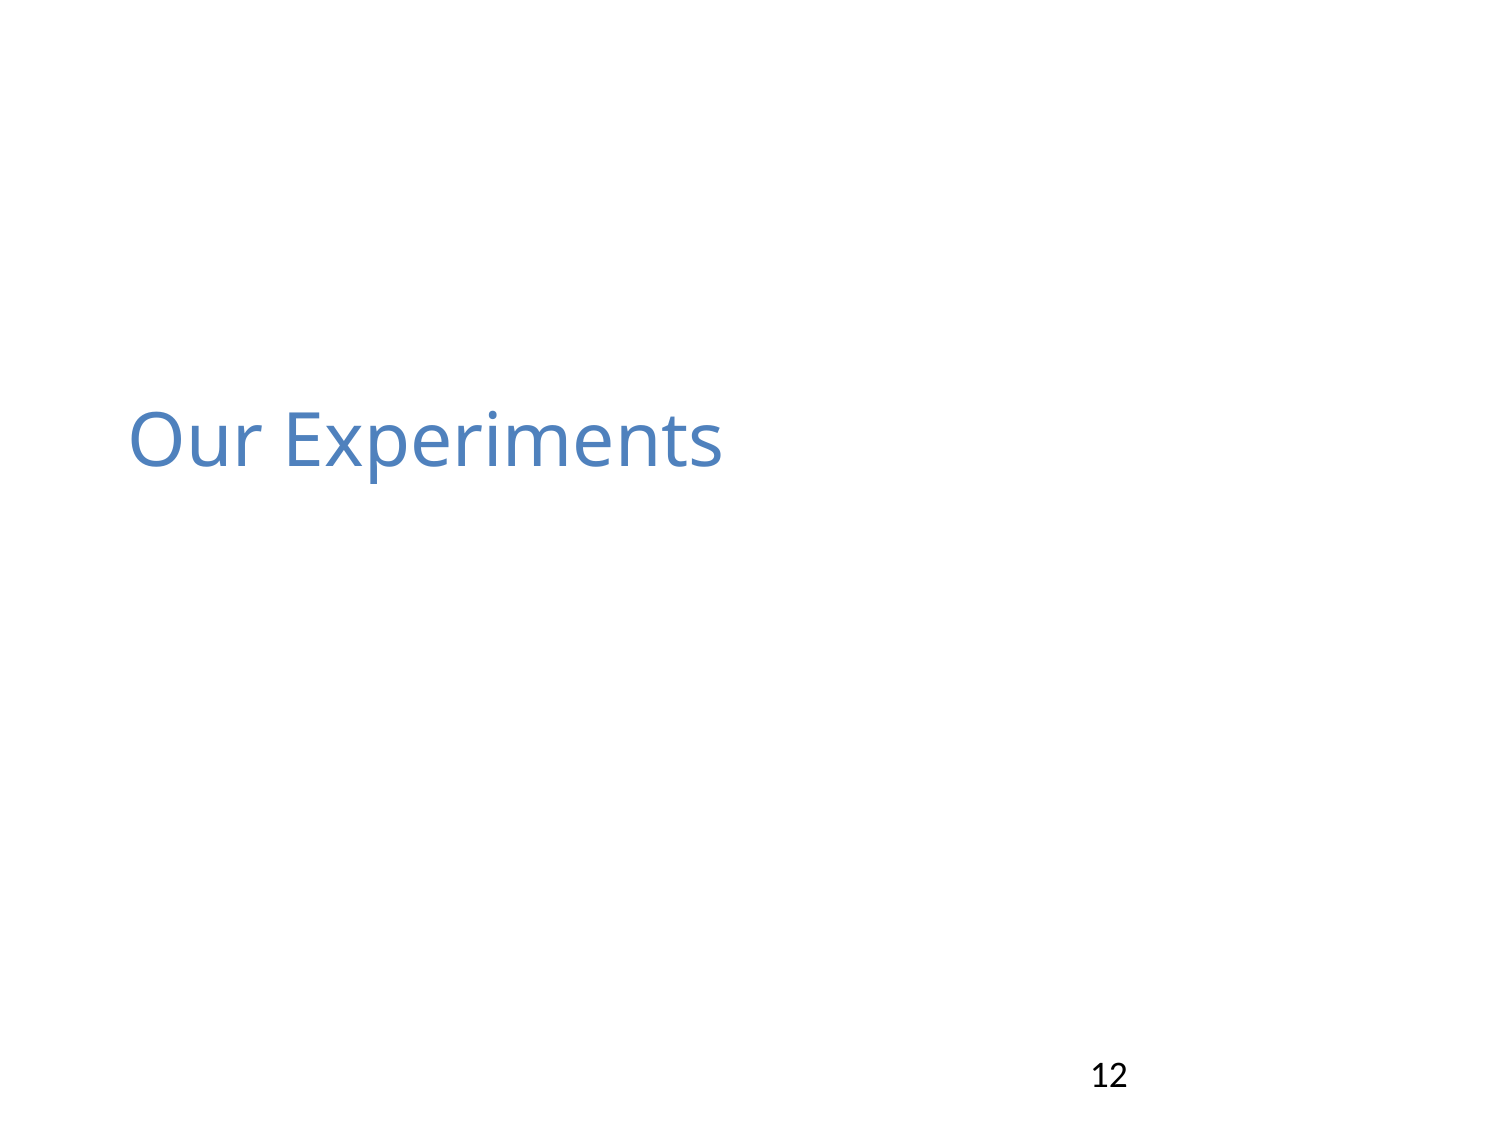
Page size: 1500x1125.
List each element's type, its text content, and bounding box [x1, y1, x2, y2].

slide_number 12 [1074, 1042, 1425, 1103]
title Our Experiments [112, 349, 1388, 591]
